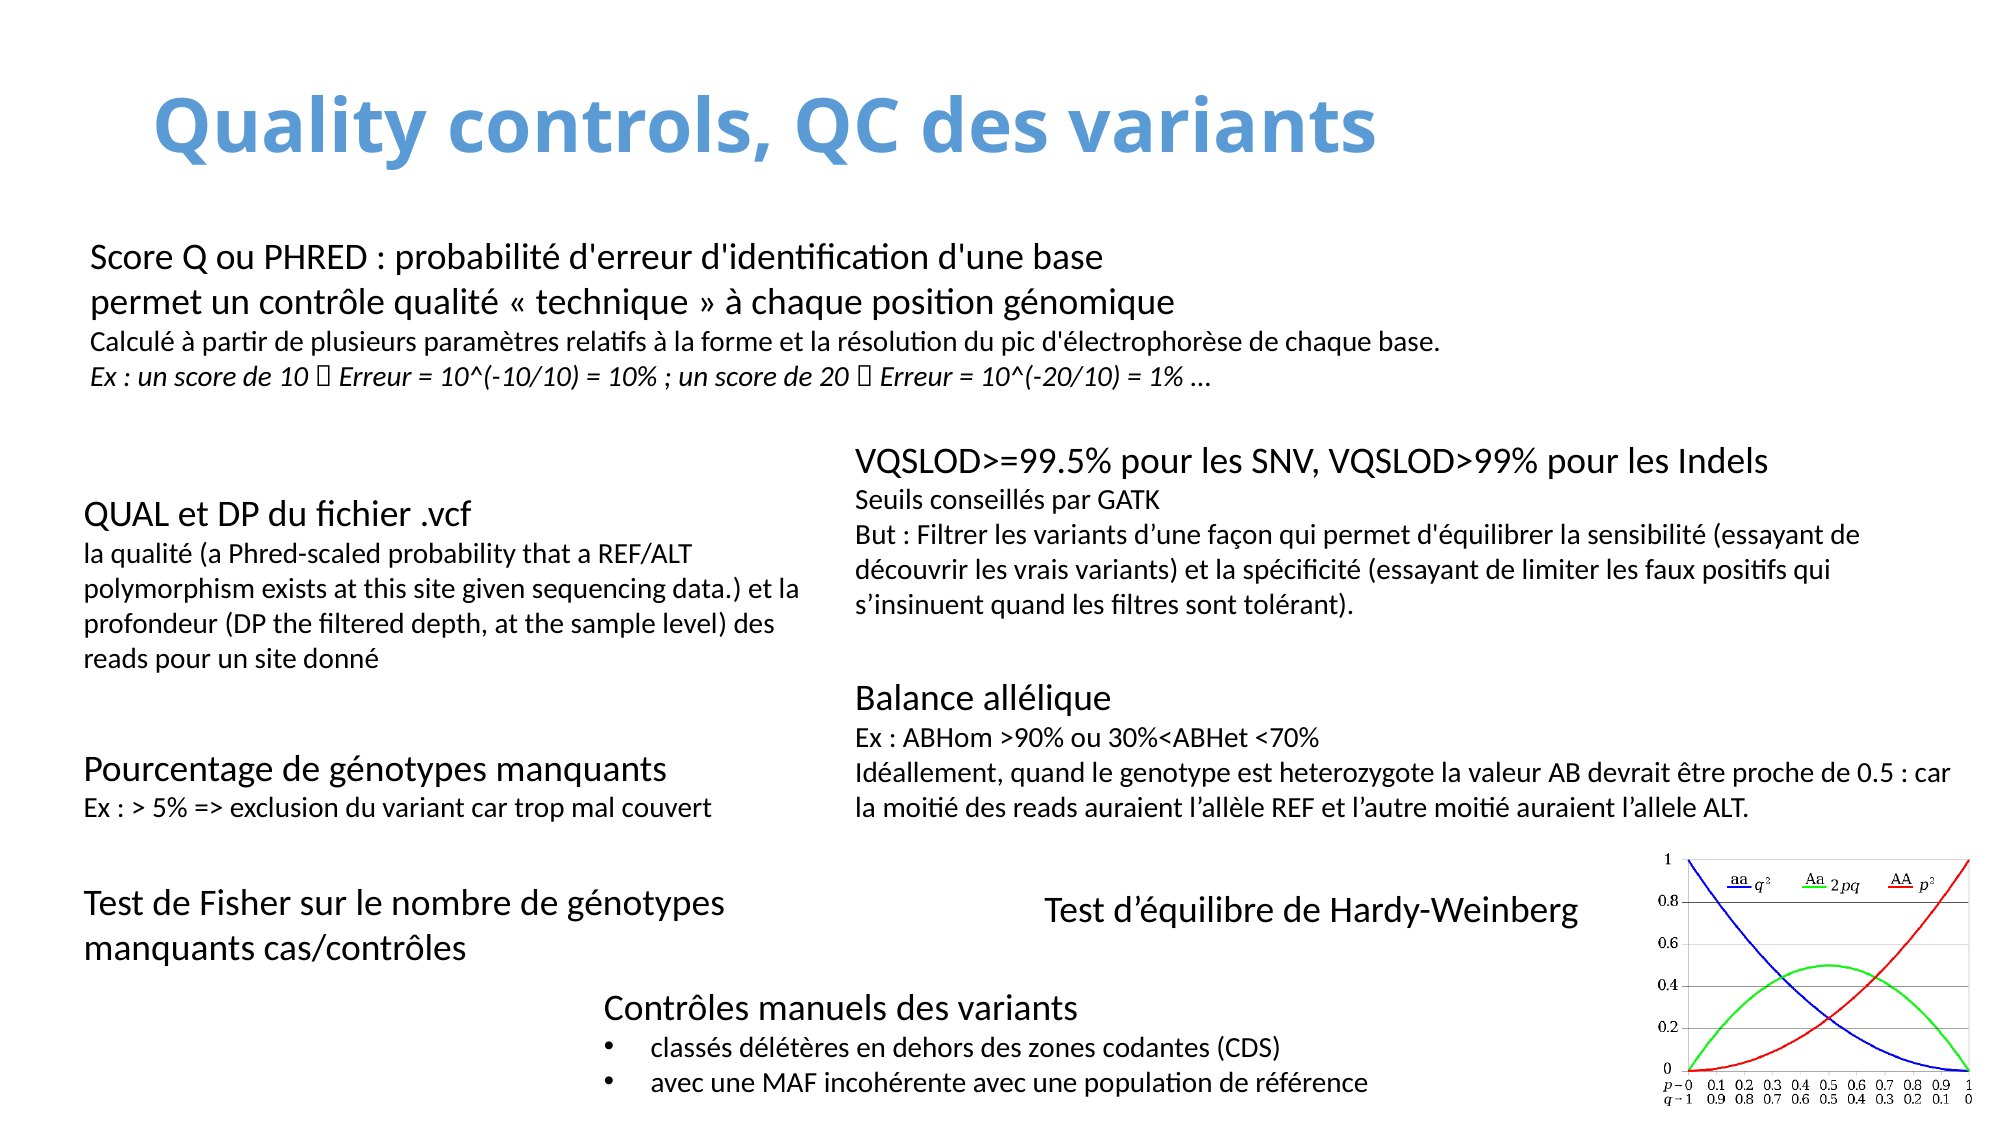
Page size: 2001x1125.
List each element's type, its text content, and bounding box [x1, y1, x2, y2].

title Quality controls, QC des variants [137, 19, 2000, 238]
text_box Balance allélique Ex : ABHom >90% ou 30%<ABHet <70% Idéallement, quand le genotype est heterozygote la valeur AB devrait être proche de 0.5 : car la moitié des reads auraient l’allèle REF et l’autre moitié auraient l’allele ALT. [840, 665, 1972, 831]
text_box VQSLOD>=99.5% pour les SNV, VQSLOD>99% pour les Indels Seuils conseillés par GATK But : Filtrer les variants d’une façon qui permet d'équilibrer la sensibilité (essayant de découvrir les vrais variants) et la spécificité (essayant de limiter les faux positifs qui s’insinuent quand les filtres sont tolérant). [840, 428, 1972, 628]
text_box Pourcentage de génotypes manquants Ex : > 5% => exclusion du variant car trop mal couvert [68, 736, 1069, 832]
list Score Q ou PHRED : probabilité d'erreur d'identification d'une base permet un contrôle qualité « technique » à chaque position génomique Calculé à partir de plusieurs paramètres relatifs à la forme et la résolution du pic d'électrophorèse de chaque base. Ex : un score de 10  Erreur = 10^(-10/10) = 10% ; un score de 20  Erreur = 10^(-20/10) = 1% … [0, 224, 1890, 420]
text_box QUAL et DP du fichier .vcf la qualité (a Phred-scaled probability that a REF/ALT polymorphism exists at this site given sequencing data.) et la profondeur (DP the filtered depth, at the sample level) des reads pour un site donné [68, 481, 819, 682]
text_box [1029, 853, 1972, 1106]
text_box Contrôles manuels des variants classés délétères en dehors des zones codantes (CDS) avec une MAF incohérente avec une population de référence [589, 975, 1029, 1106]
text_box Test de Fisher sur le nombre de génotypes manquants cas/contrôles [68, 870, 884, 975]
